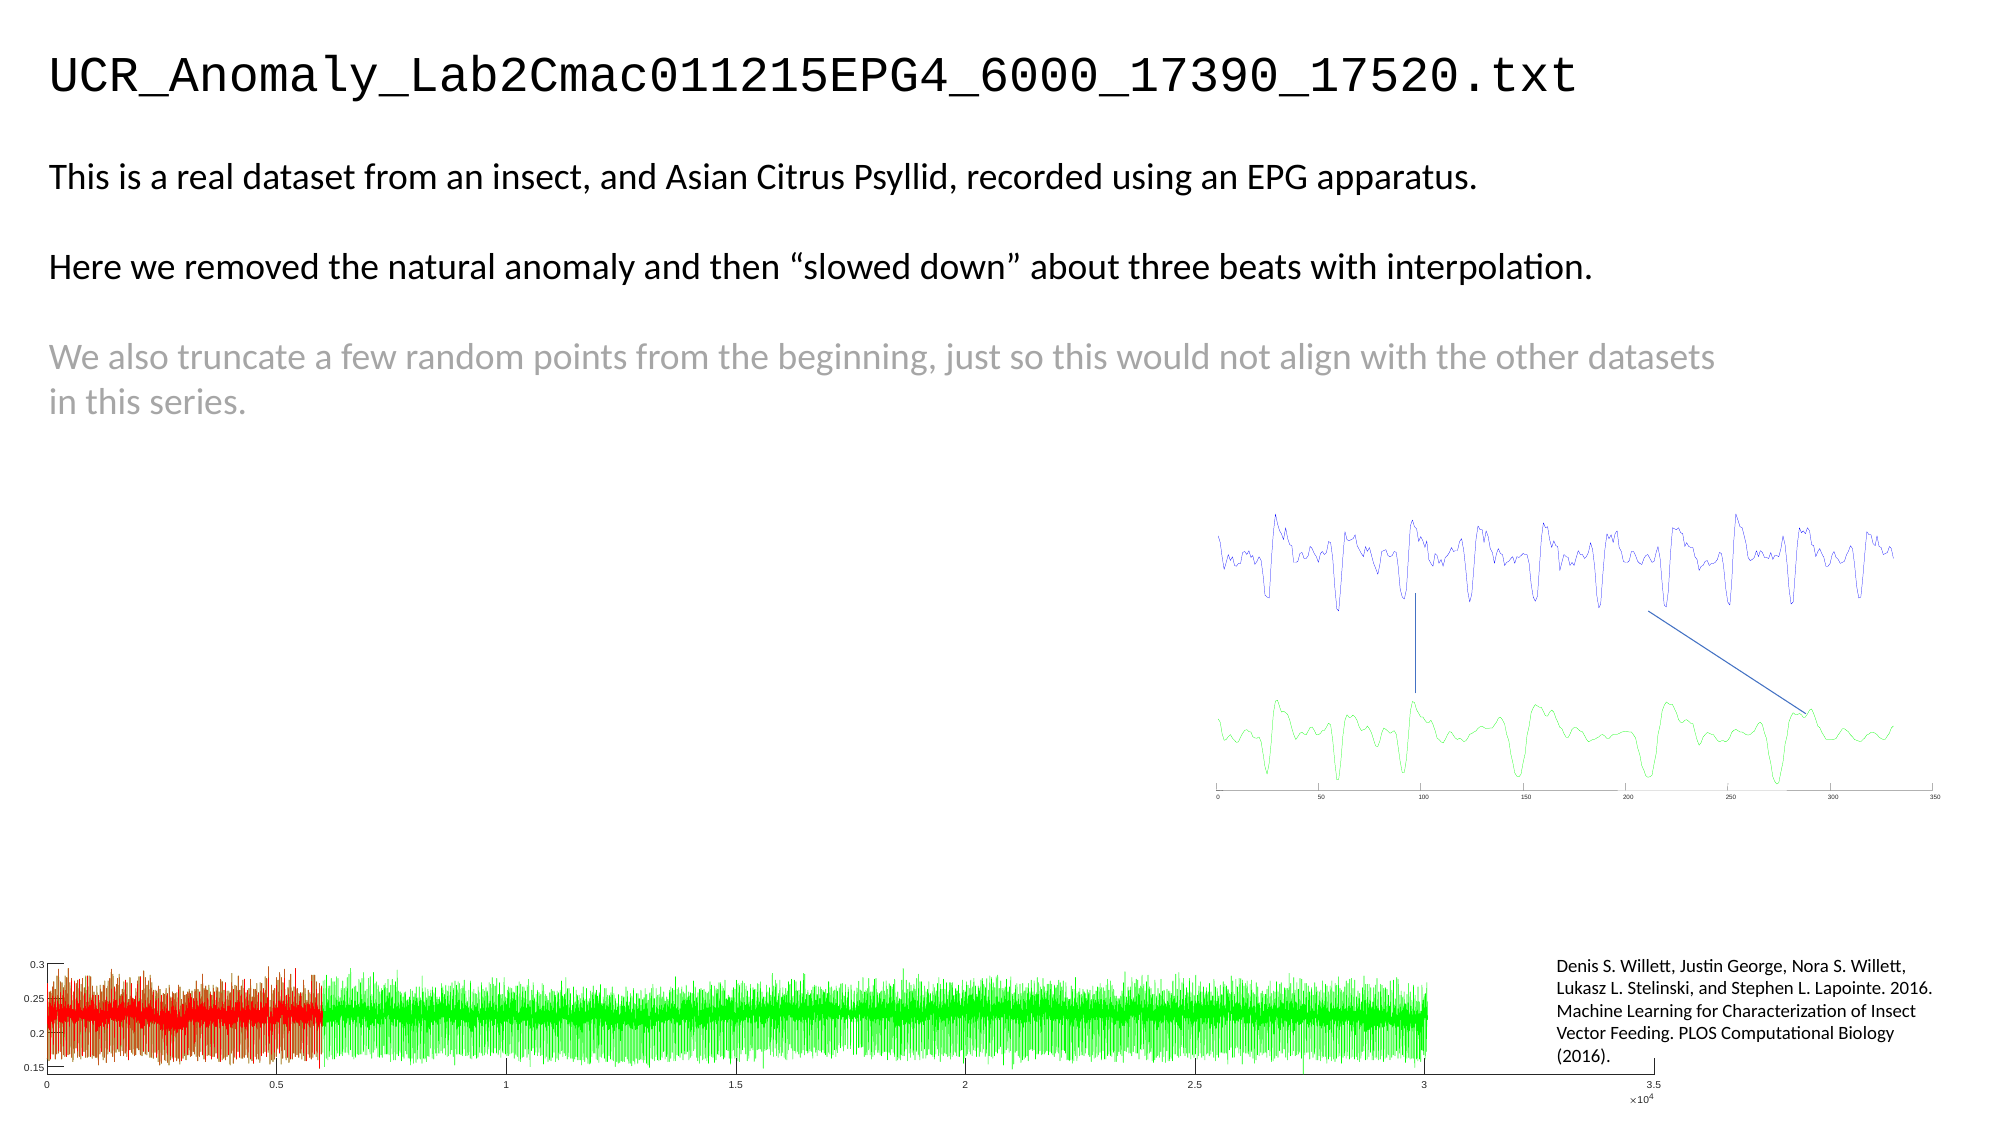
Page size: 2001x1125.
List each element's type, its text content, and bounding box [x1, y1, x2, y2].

text_box [1751, 527, 1894, 605]
text_box 200 [1623, 793, 1634, 802]
text_box 150 [1521, 793, 1532, 802]
text_box This is a real dataset from an insect, and Asian Citrus Psyllid, recorded using an EPG apparatus. Here we removed the natural anomaly and then “slowed down” about three beats with interpolation. We also truncate a few random points from the beginning, just so this would not align with the other datasets in this series. [34, 145, 1751, 565]
text_box 300 [1827, 793, 1839, 802]
text_box 0 [1216, 793, 1221, 802]
text_box [1397, 565, 1408, 600]
picture [0, 952, 1851, 1105]
text_box [1333, 565, 1343, 612]
text_box 100 [1418, 793, 1430, 802]
text_box [1723, 565, 1733, 606]
text_box 350 [1930, 793, 1941, 802]
text_box [1465, 565, 1475, 602]
text_box 50 [1317, 793, 1326, 802]
text_box [1594, 565, 1604, 608]
text_box [1529, 565, 1540, 602]
text_box [1374, 565, 1380, 575]
text_box Denis S. Willett, Justin George, Nora S. Willett, Lukasz L. Stelinski, and Stephen L. Lapointe. 2016. Machine Learning for Characterization of Insect Vector Feeding. PLOS Computational Biology (2016). [1541, 946, 1960, 1074]
text_box [1218, 700, 1894, 785]
text_box [1261, 565, 1272, 599]
text_box 250 [1725, 793, 1737, 802]
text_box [1648, 611, 1806, 714]
text_box [1660, 565, 1670, 607]
text_box UCR_Anomaly_Lab2Cmac011215EPG4_6000_17390_17520.txt [34, 33, 1894, 109]
